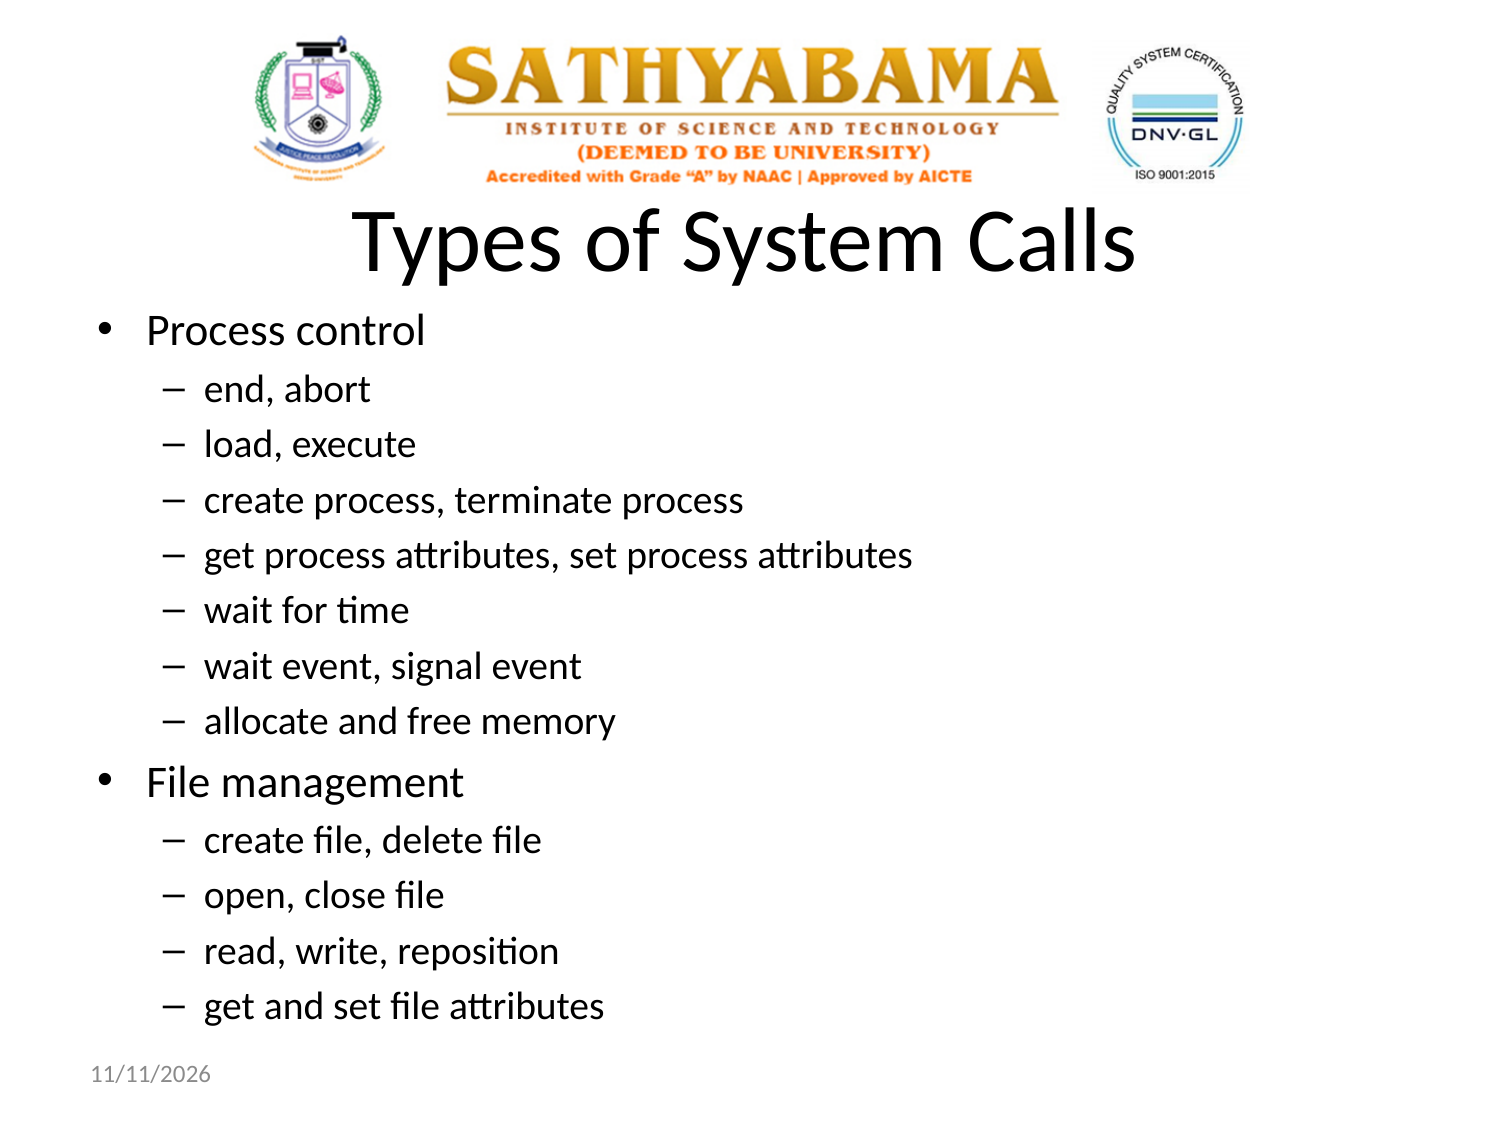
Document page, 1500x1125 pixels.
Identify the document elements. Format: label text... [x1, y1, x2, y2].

picture [229, 31, 1266, 207]
list Process control end, abort load, execute create process, terminate process get process attributes, set process attributes wait for time wait event, signal event allocate and free memory File management create file, delete file open, close file read, write, reposition get and set file attributes [82, 292, 1432, 1036]
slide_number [75, 1042, 425, 1103]
title Types of System Calls [70, 140, 1421, 329]
